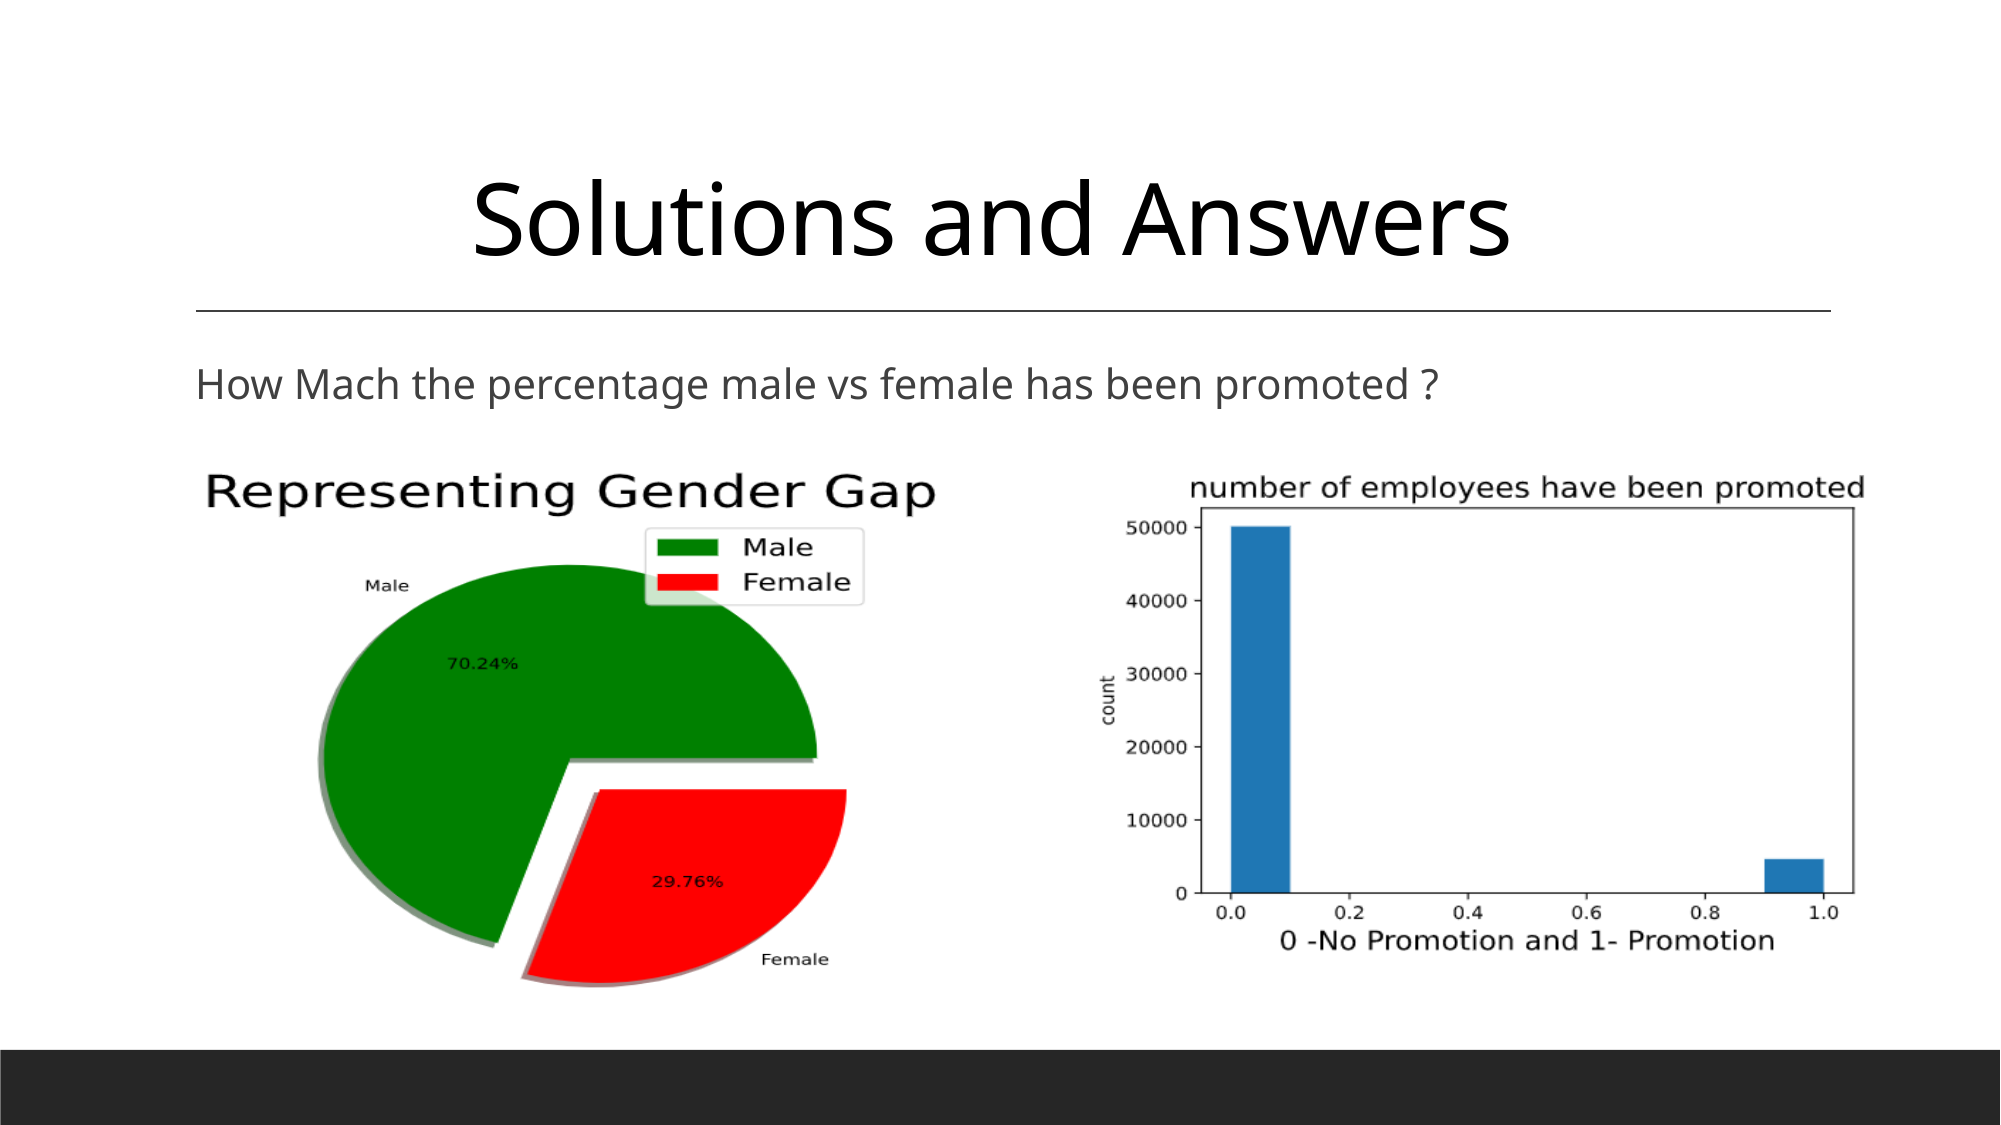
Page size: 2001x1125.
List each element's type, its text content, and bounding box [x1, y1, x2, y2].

picture [183, 466, 1001, 993]
picture [1039, 466, 2000, 964]
list How Mach the percentage male vs female has been promoted ? [180, 345, 1830, 963]
title Solutions and Answers [180, 47, 1830, 285]
